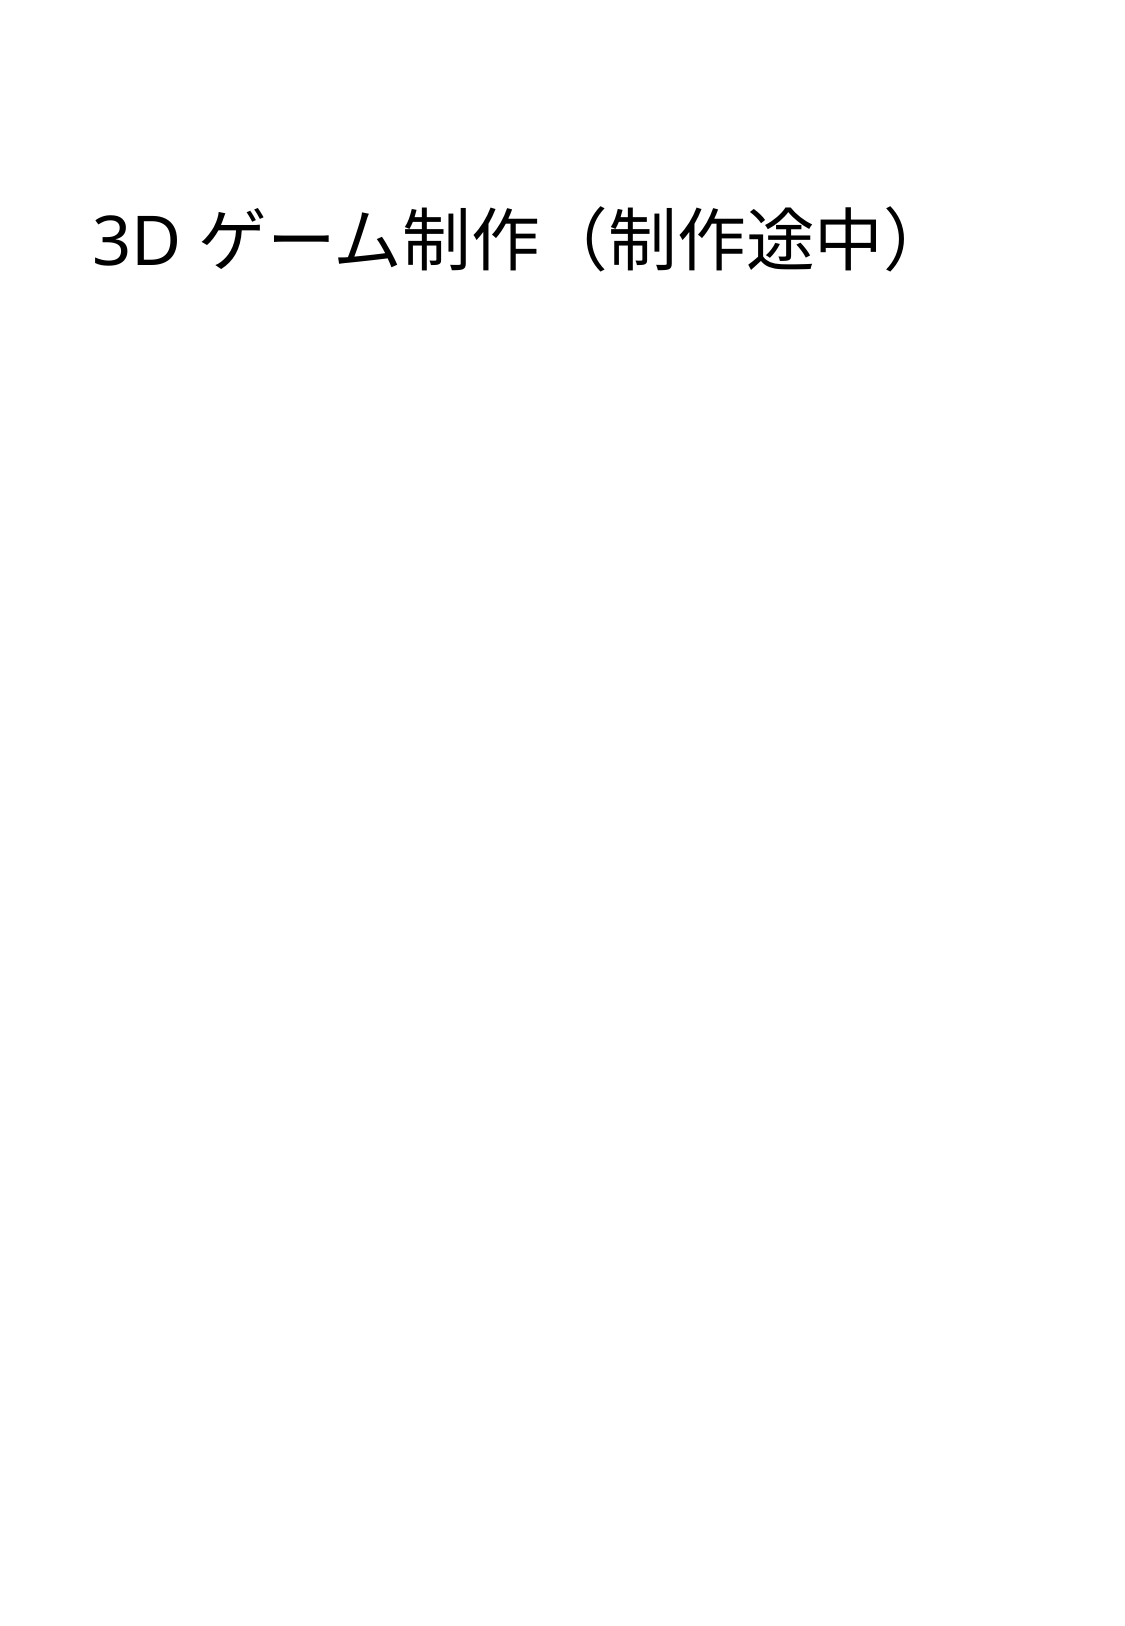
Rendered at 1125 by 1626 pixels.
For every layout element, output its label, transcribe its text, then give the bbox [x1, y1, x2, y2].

title 3Dゲーム制作（制作途中） [77, 86, 1048, 401]
